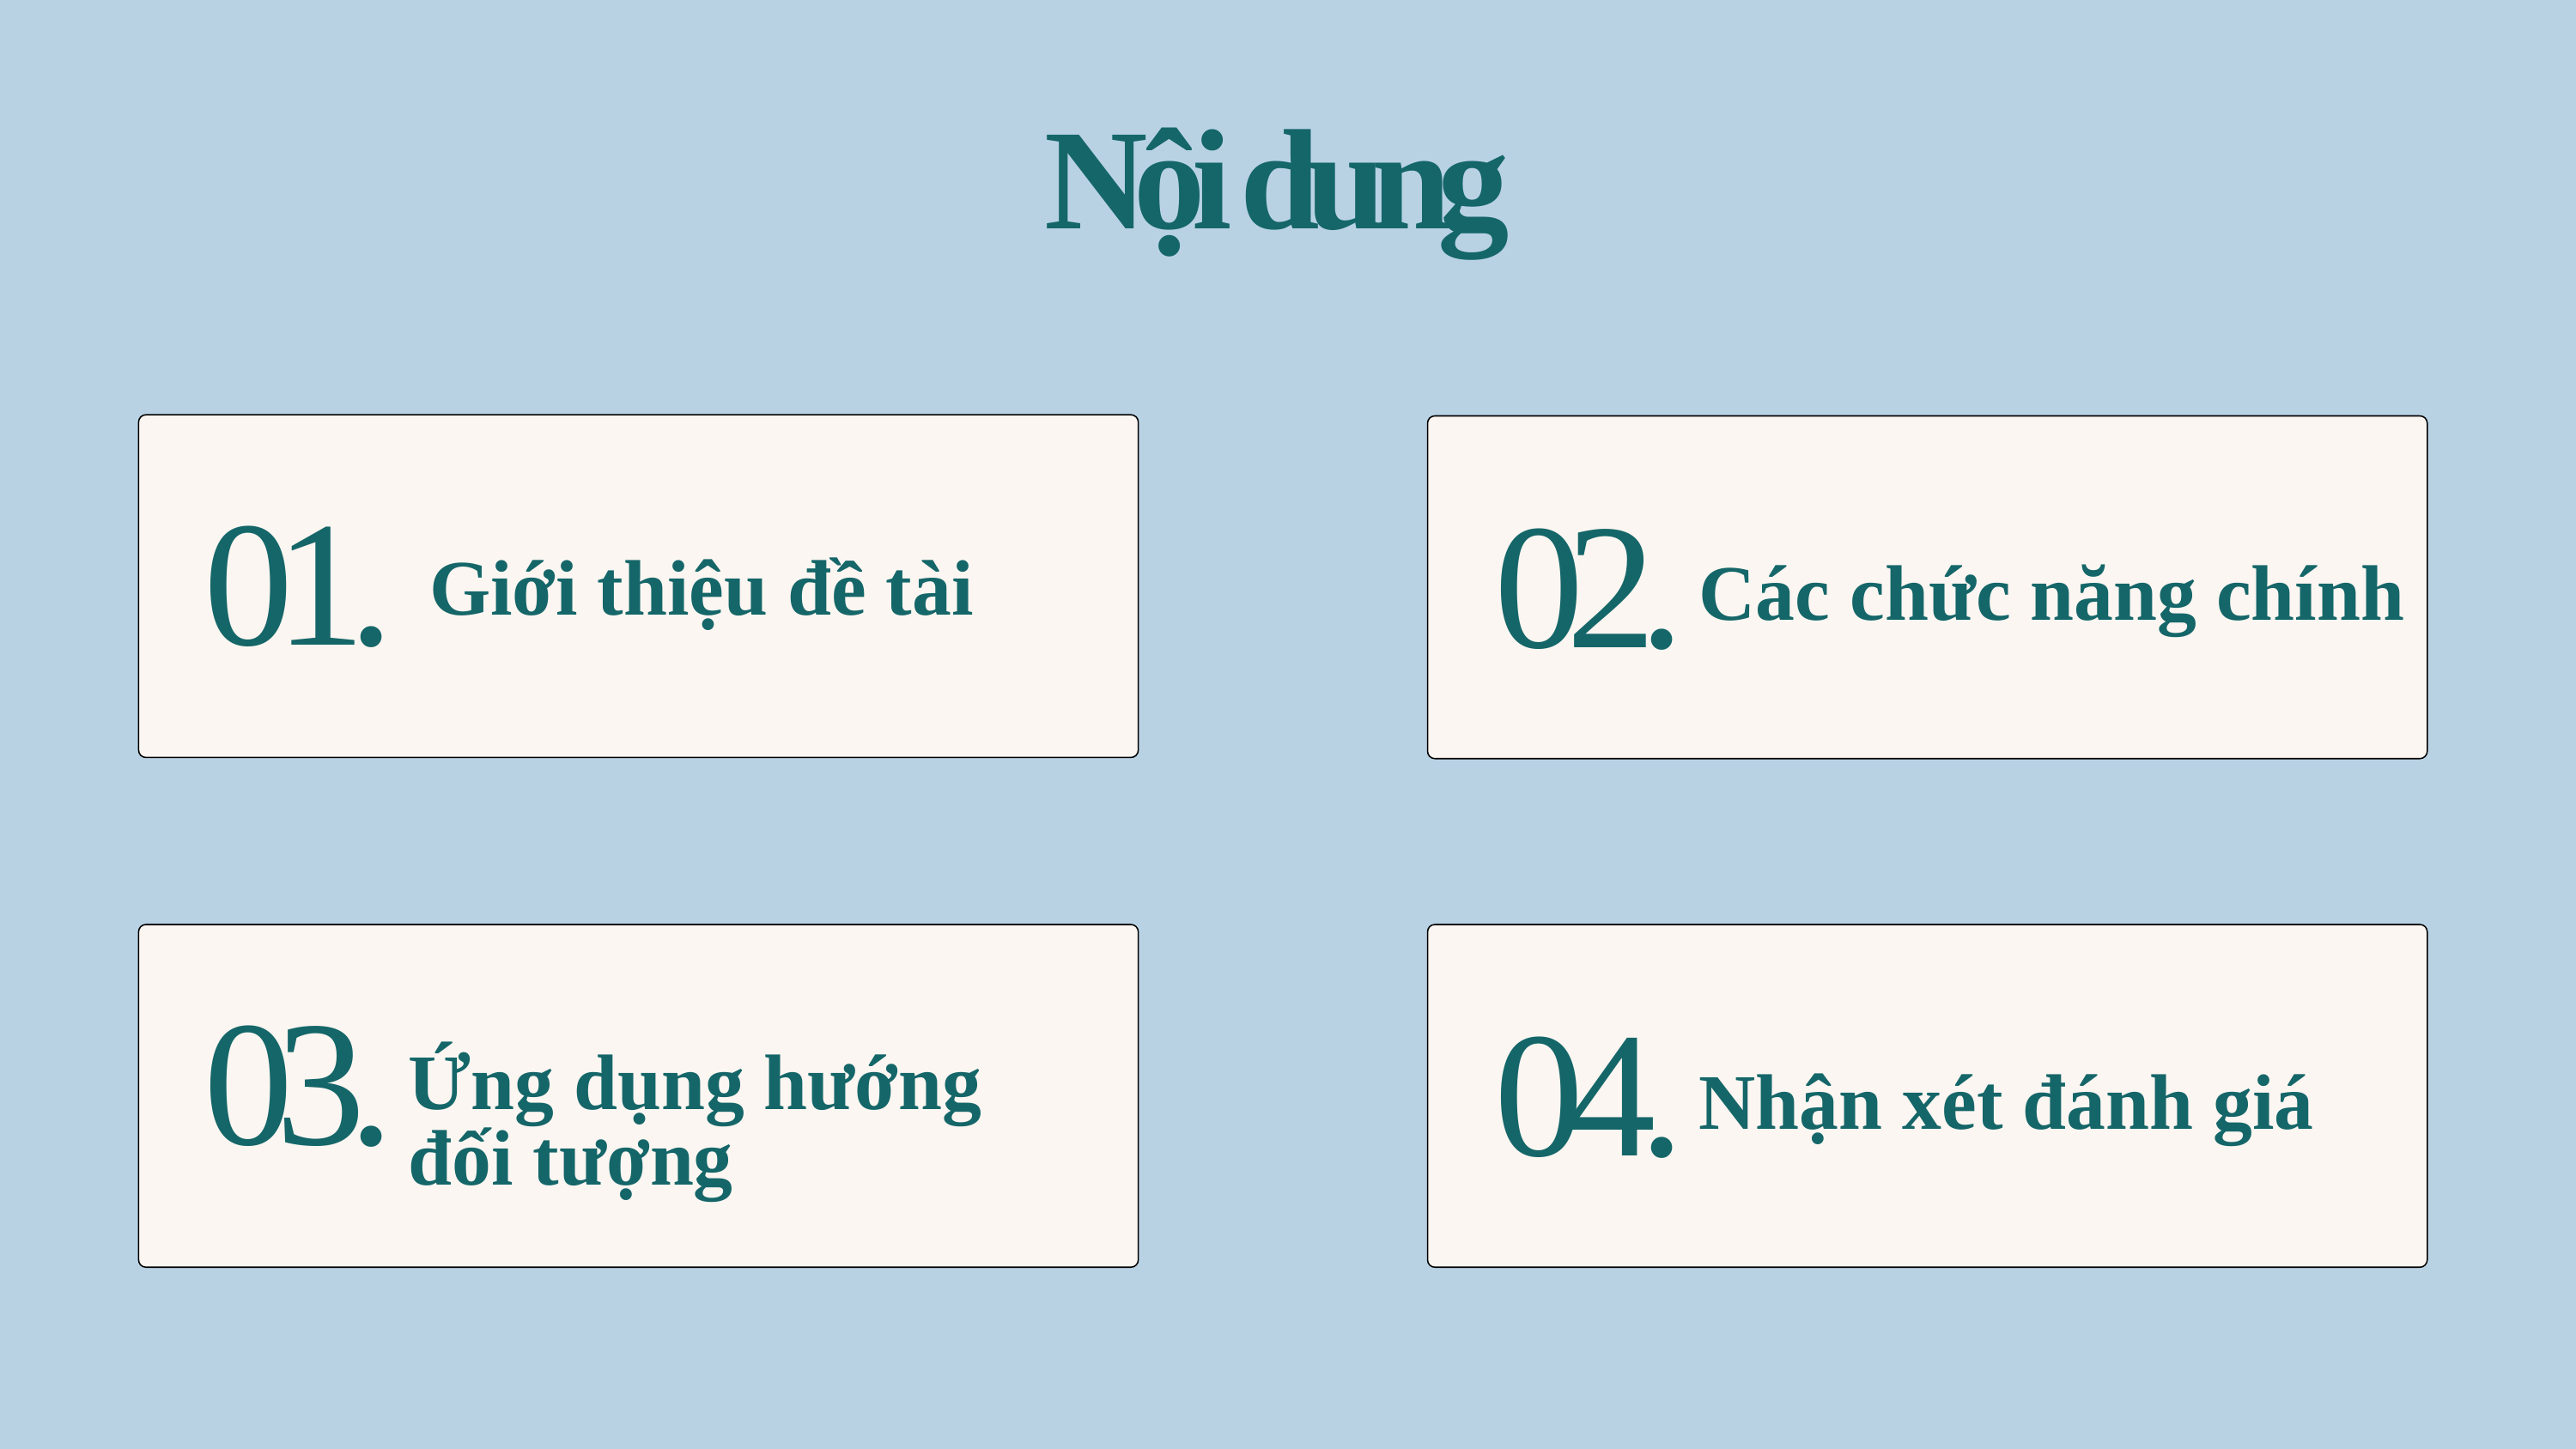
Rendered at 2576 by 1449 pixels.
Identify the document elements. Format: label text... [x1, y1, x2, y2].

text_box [138, 414, 1139, 758]
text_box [1427, 415, 2427, 759]
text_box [1427, 924, 2427, 1268]
text_box Nội dung [1008, 119, 1552, 258]
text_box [138, 924, 1139, 1268]
